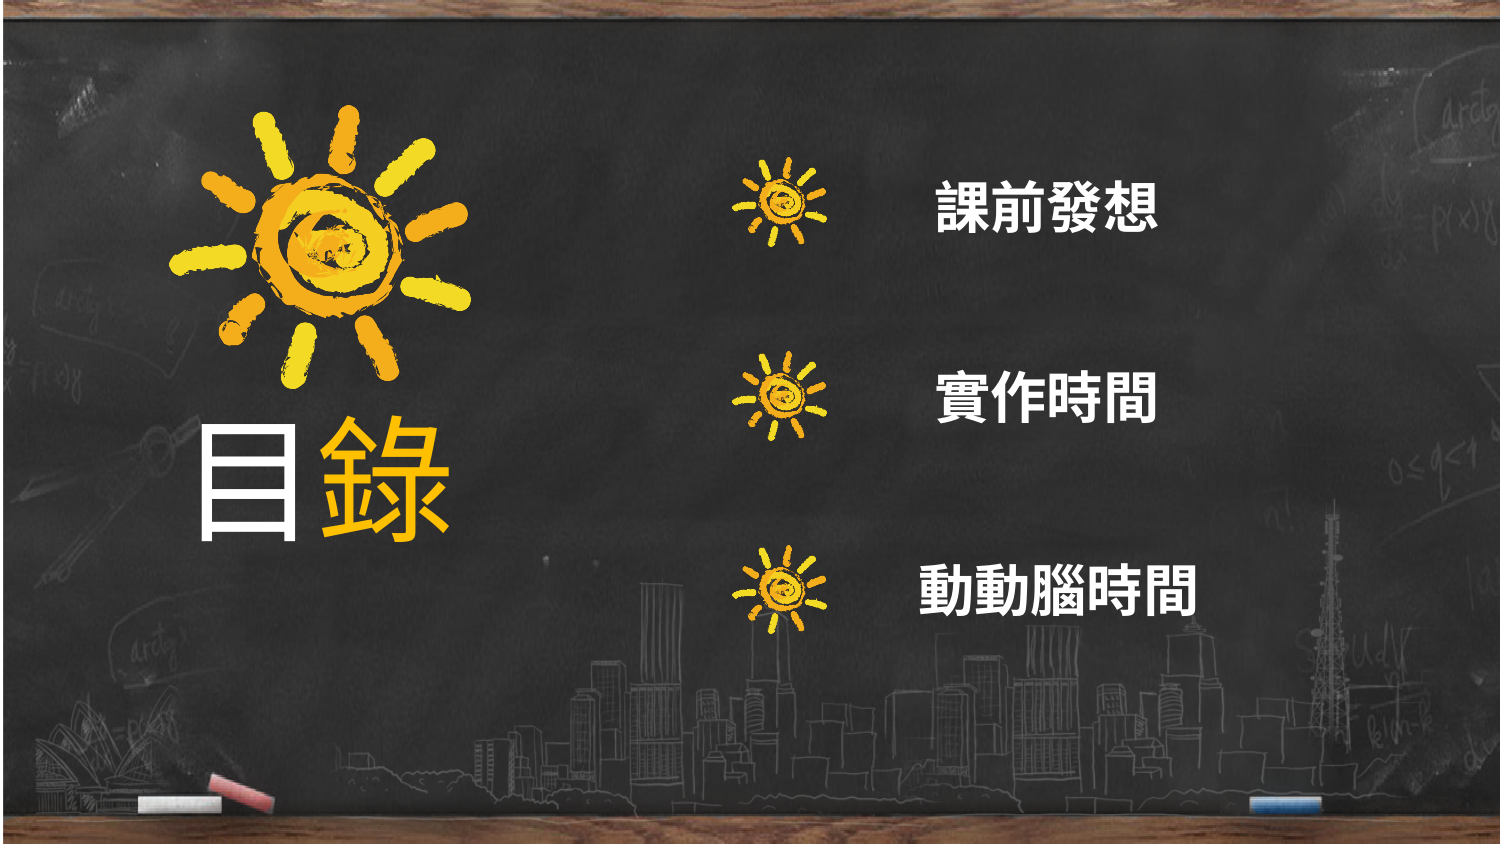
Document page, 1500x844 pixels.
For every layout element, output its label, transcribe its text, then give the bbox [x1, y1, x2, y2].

text_box 課前發想 [932, 172, 1161, 241]
picture [0, 0, 1500, 844]
